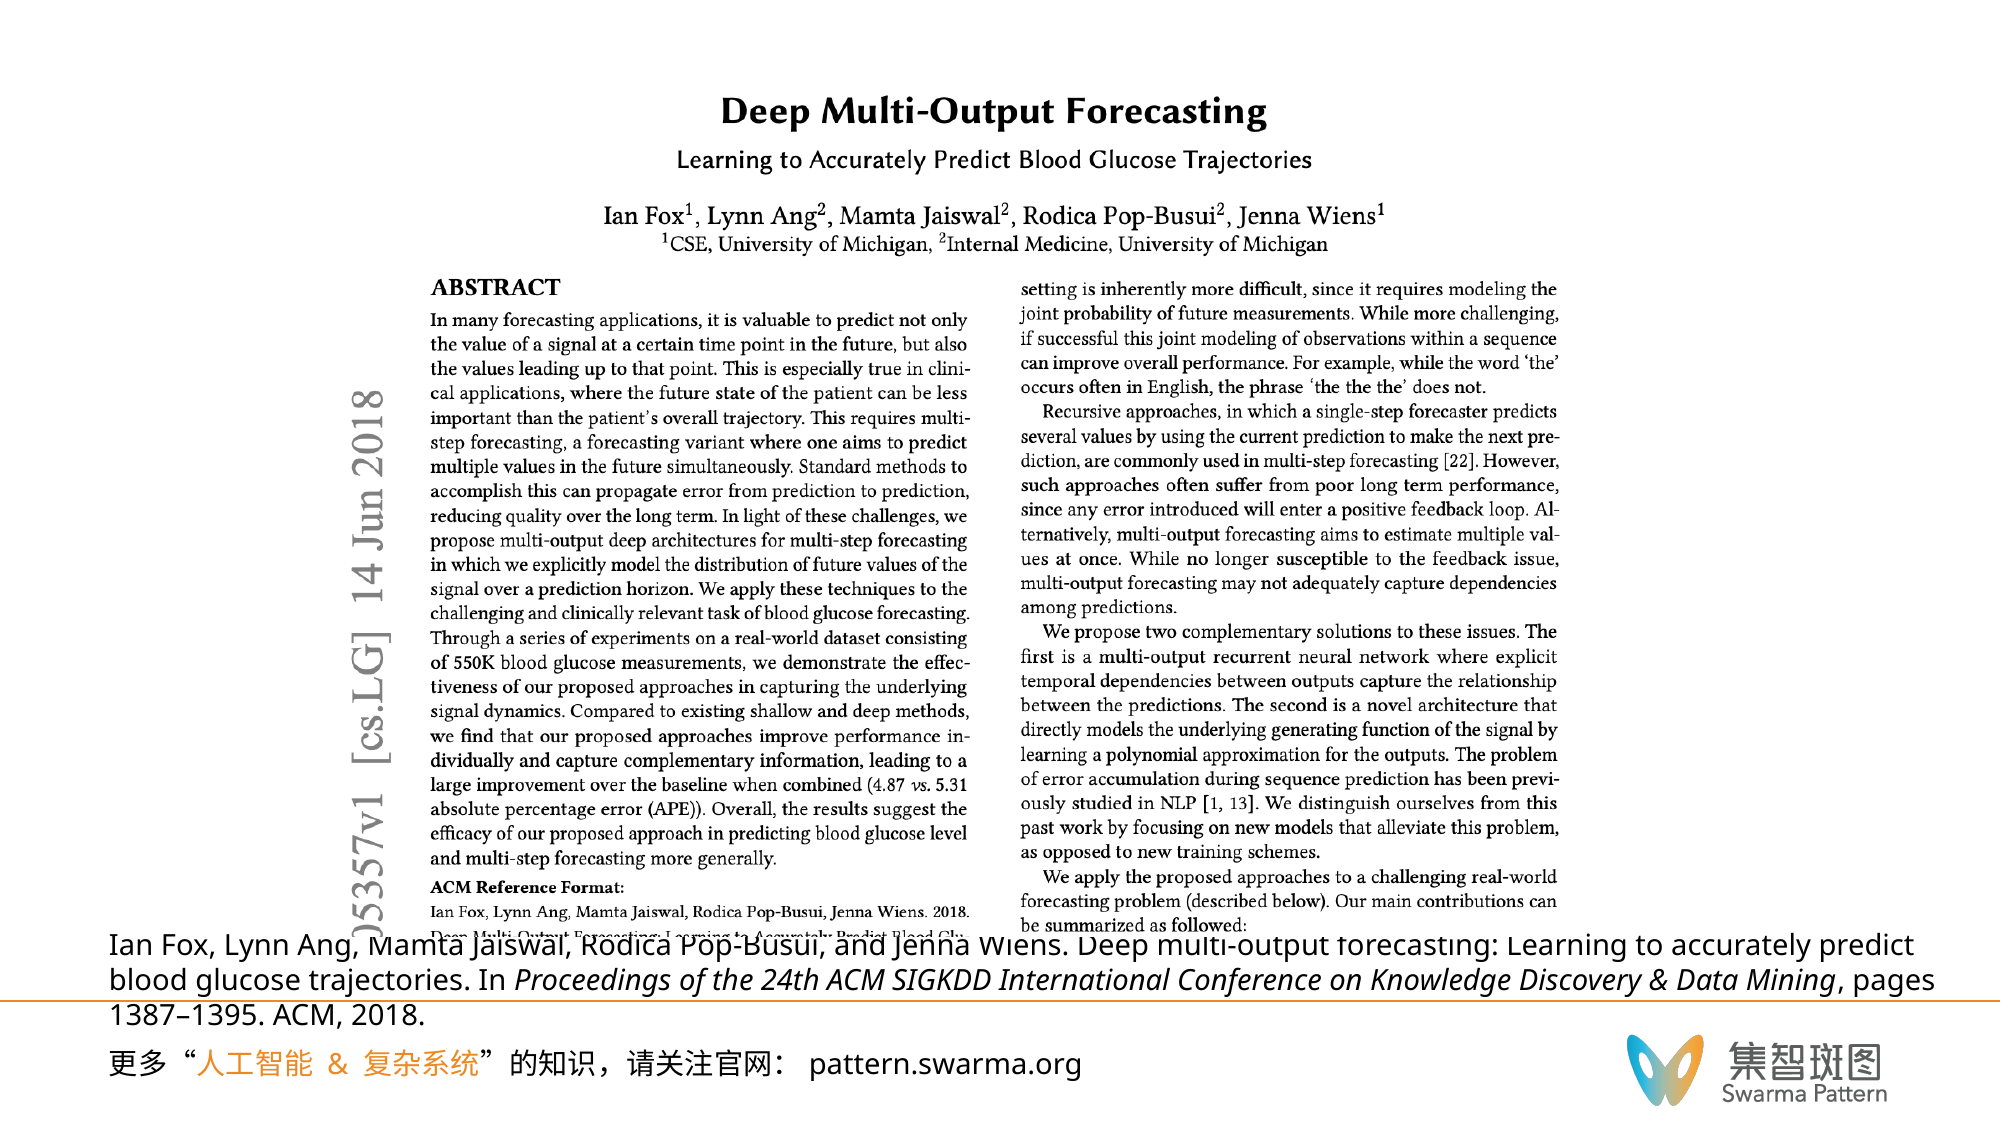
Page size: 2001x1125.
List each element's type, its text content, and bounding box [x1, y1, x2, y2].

text_box Ian Fox, Lynn Ang, Mamta Jaiswal, Rodica Pop-Busui, and Jenna Wiens. Deep multi-output forecasting: Learning to accurately predict blood glucose trajectories. In Proceedings of the 24th ACM SIGKDD International Conference on Knowledge Discovery & Data Mining, pages 1387–1395. ACM, 2018. [94, 919, 1967, 998]
text_box Ian Fox, Lynn Ang, Mamta Jaiswal, Rodica Pop-Busui, and Jenna Wiens. Deep multi-output forecasting: Learning to accurately predict blood glucose trajectories. In Proceedings of the 24th ACM SIGKDD International Conference on Knowledge Discovery & Data Mining, pages 1387–1395. ACM, 2018. [94, 1012, 1967, 1039]
picture [332, 0, 1575, 938]
text_box 更多“人工智能 & 复杂系统”的知识，请关注官网：pattern.swarma.org [94, 1039, 1273, 1088]
picture [1621, 1028, 1907, 1113]
